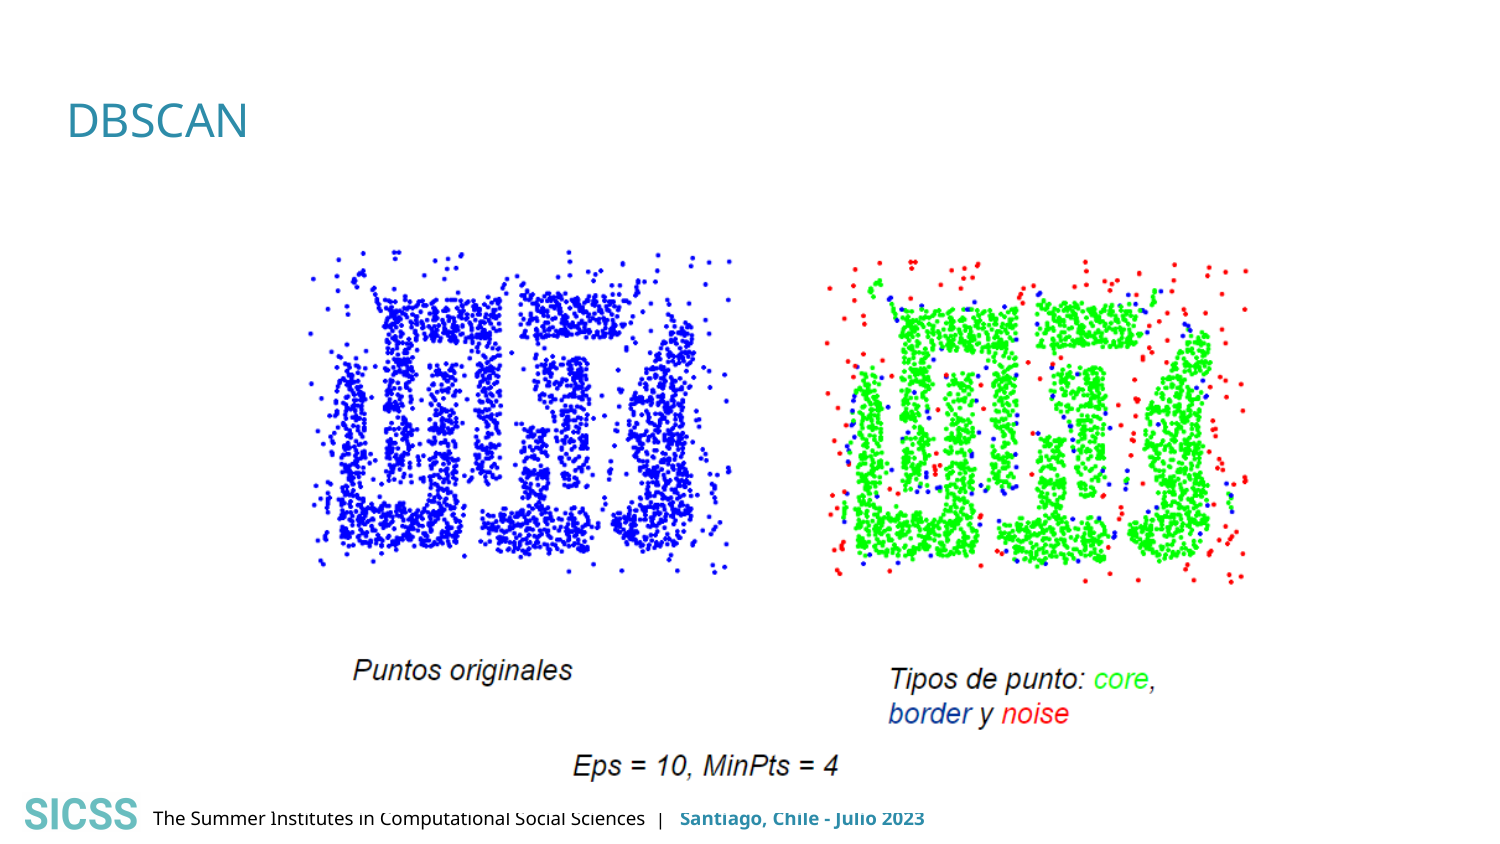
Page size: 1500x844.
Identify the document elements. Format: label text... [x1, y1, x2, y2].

picture [22, 792, 141, 832]
picture [274, 199, 1276, 813]
title DBSCAN [51, 72, 1449, 167]
